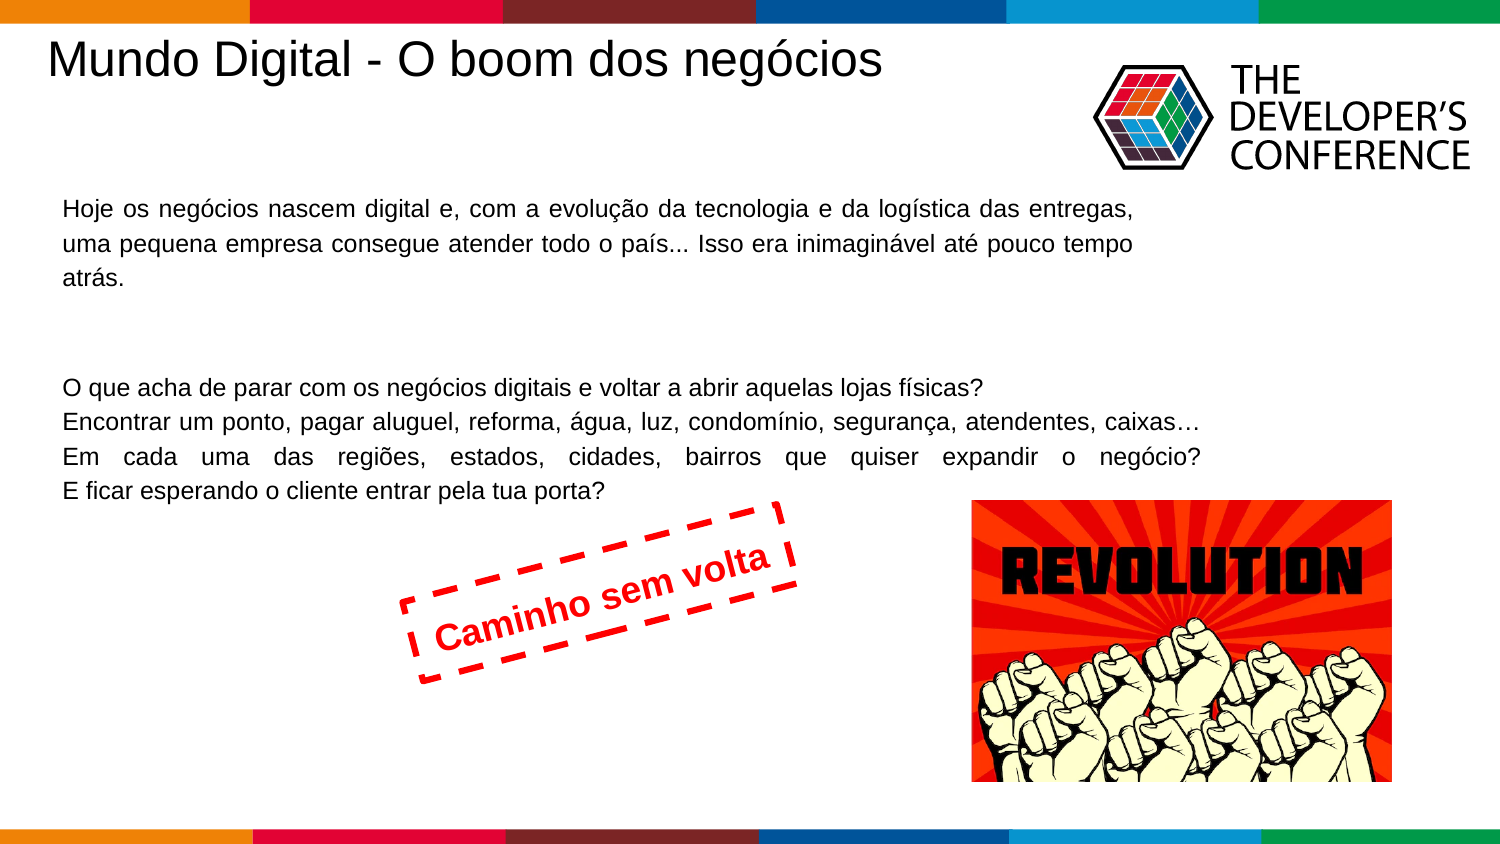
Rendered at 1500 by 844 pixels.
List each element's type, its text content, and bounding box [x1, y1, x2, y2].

text_box Hoje os negócios nascem digital e, com a evolução da tecnologia e da logística das entregas, uma pequena empresa consegue atender todo o país... Isso era inimaginável até pouco tempo atrás. [47, 173, 1151, 307]
picture [971, 500, 1392, 782]
text_box O que acha de parar com os negócios digitais e voltar a abrir aquelas lojas físicas? Encontrar um ponto, pagar aluguel, reforma, água, luz, condomínio, segurança, atendentes, caixas… Em cada uma das regiões, estados, cidades, bairros que quiser expandir o negócio? E ficar esperando o cliente entrar pela tua porta? [47, 351, 1219, 520]
text_box Caminho sem volta [402, 504, 798, 682]
picture [1075, 47, 1486, 186]
title Mundo Digital - O boom dos negócios [32, 11, 1430, 110]
